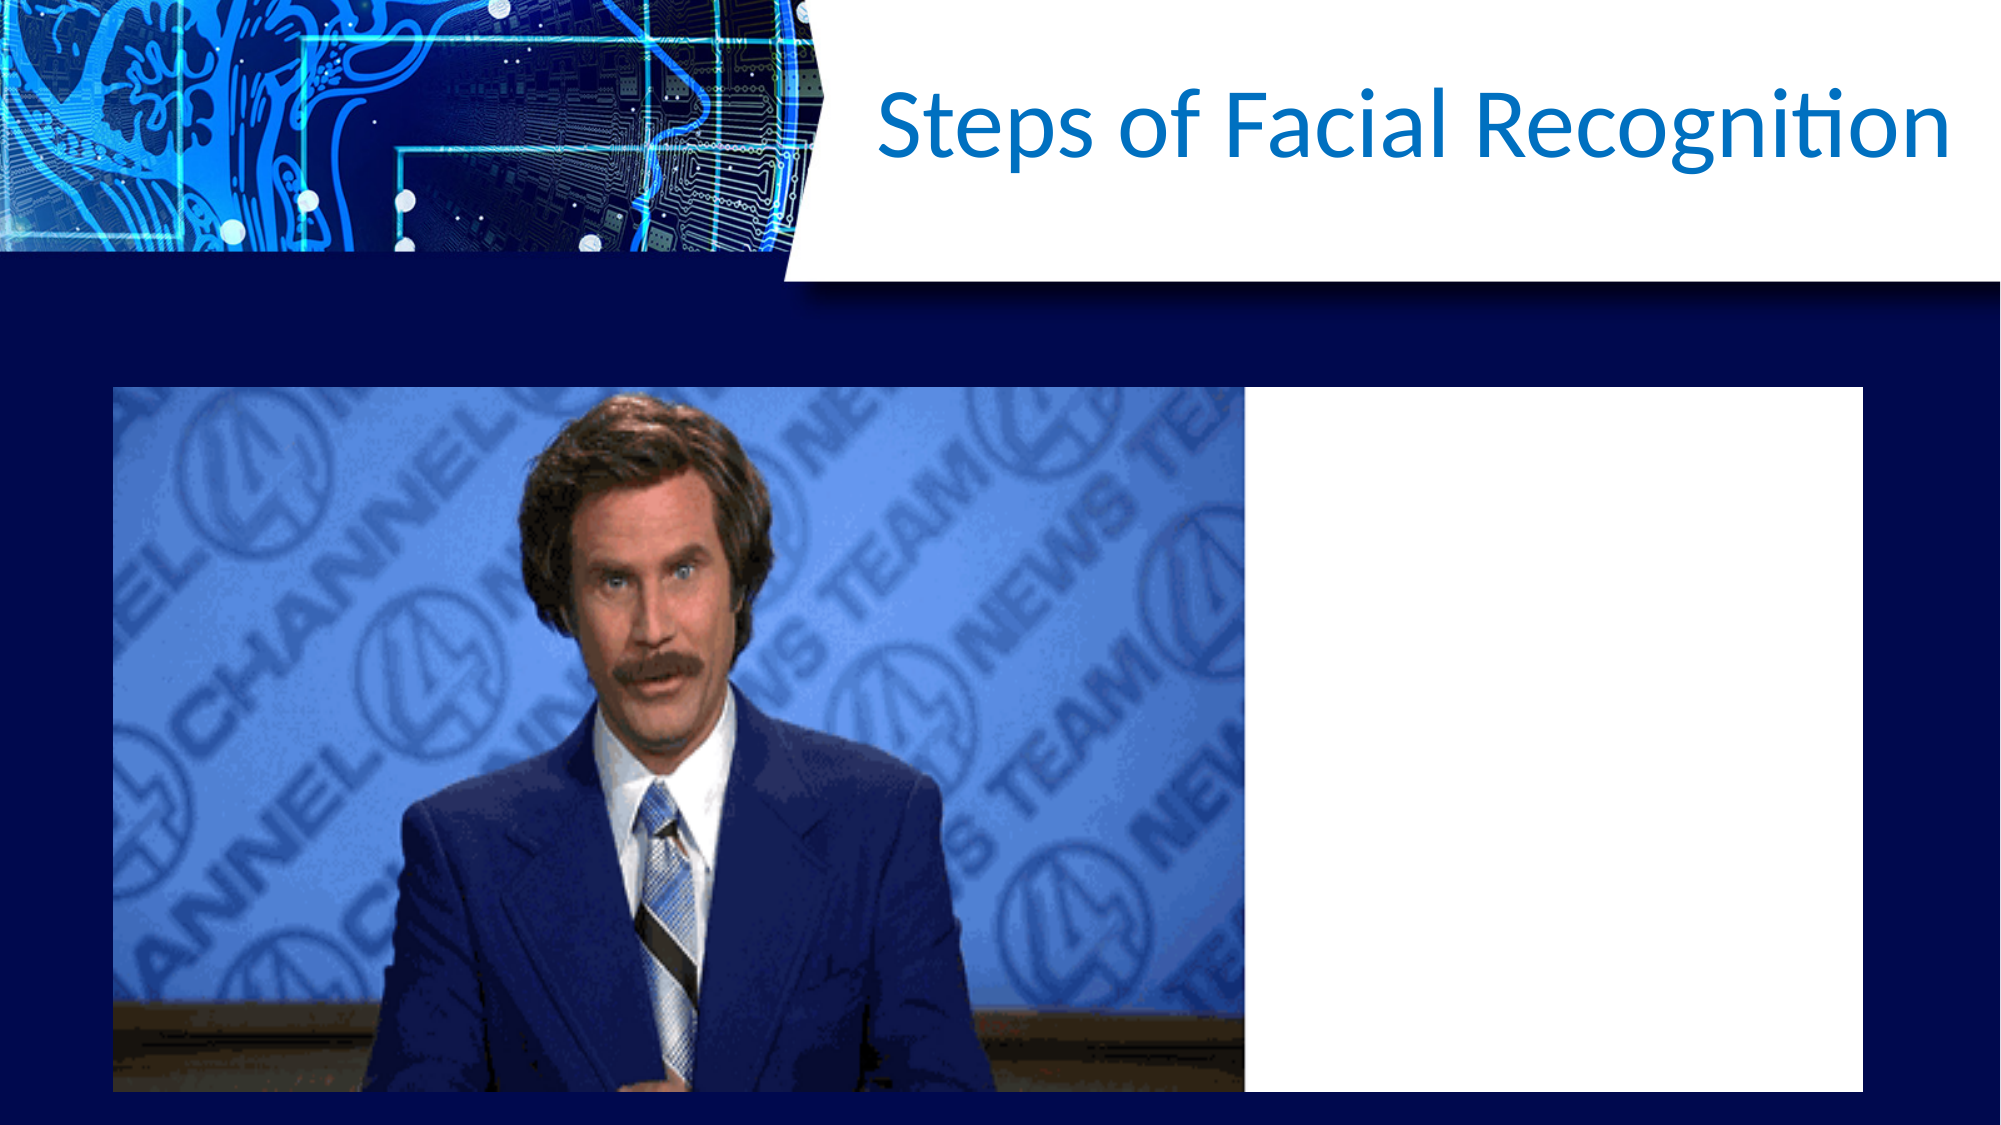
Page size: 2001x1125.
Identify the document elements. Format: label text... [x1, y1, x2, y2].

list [113, 387, 1863, 1092]
picture [0, 0, 2001, 1125]
title Steps of Facial Recognition [162, 33, 1970, 201]
